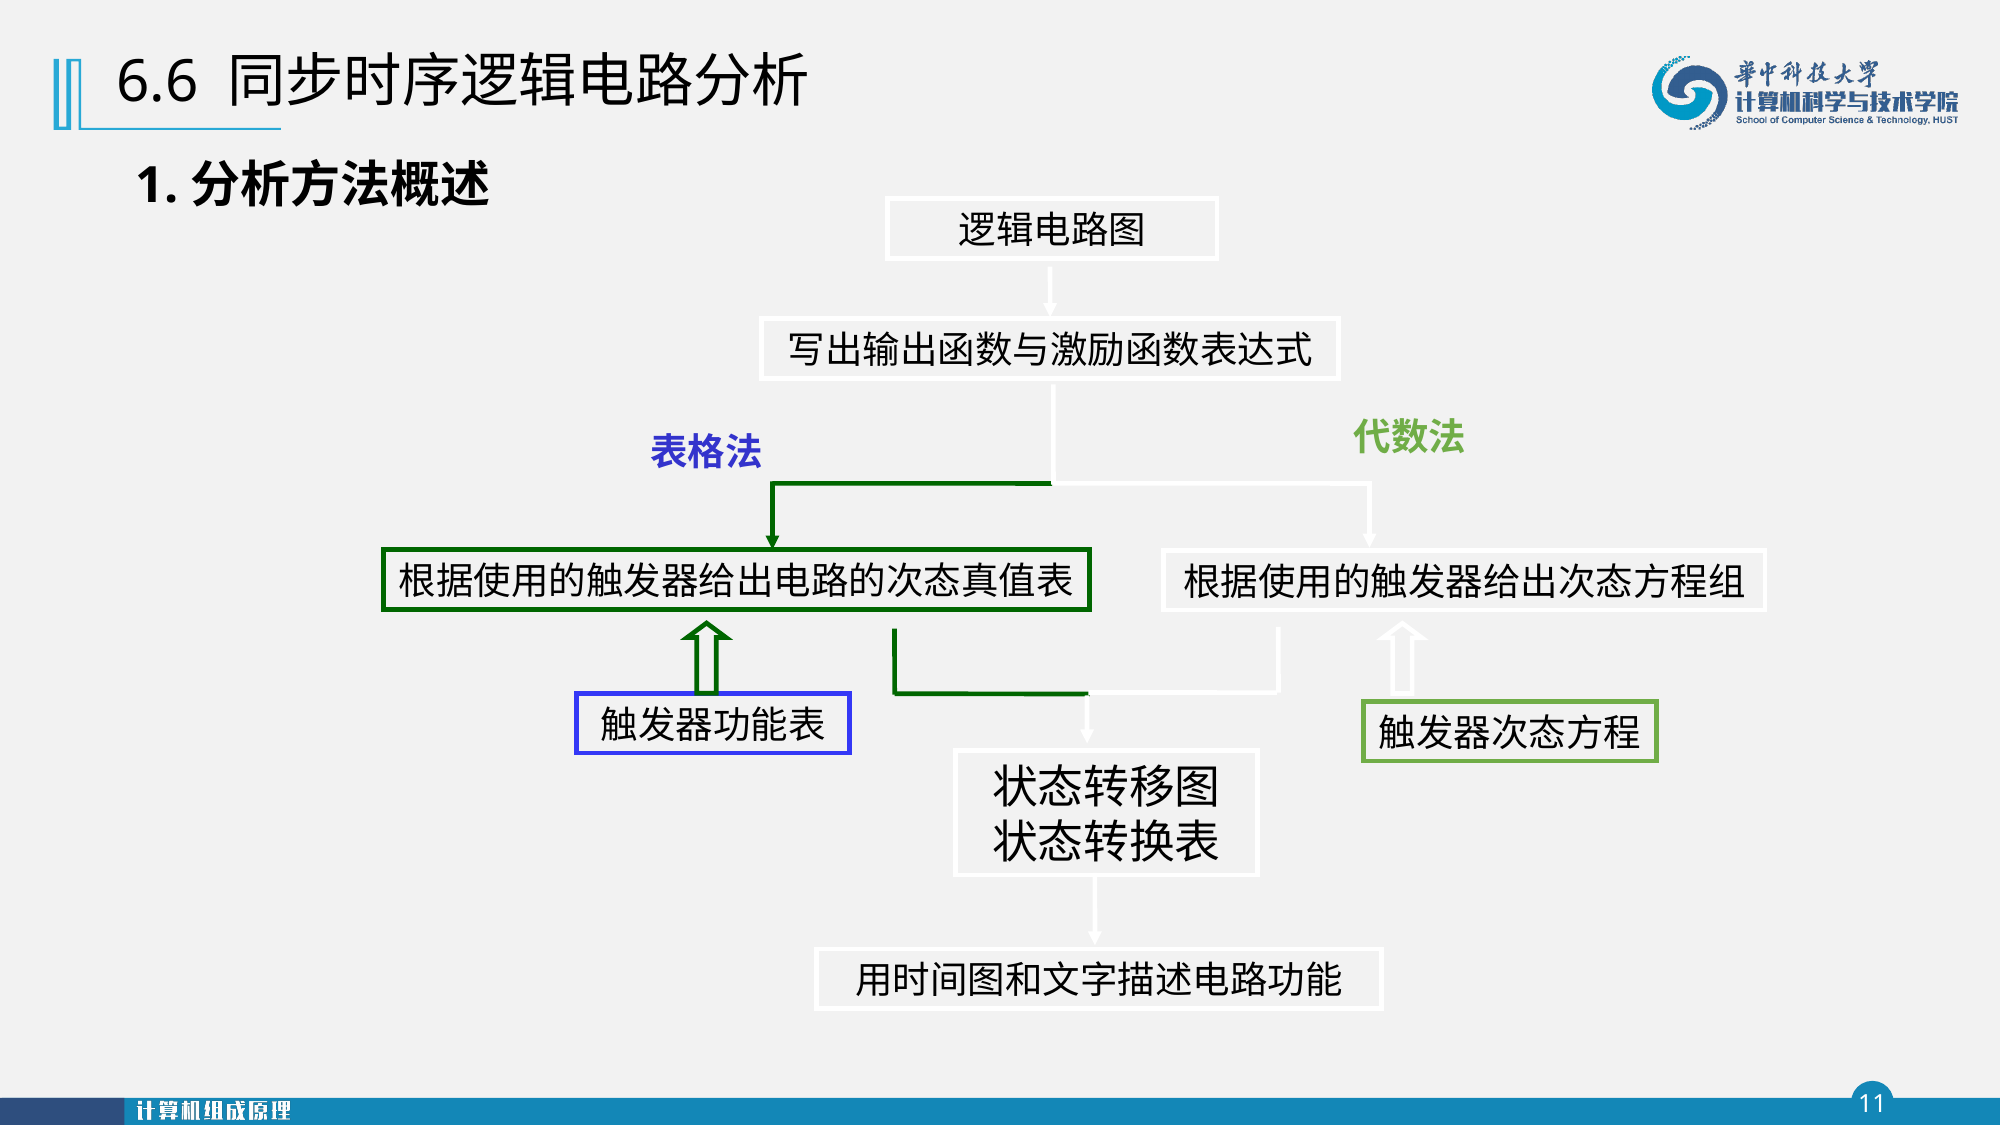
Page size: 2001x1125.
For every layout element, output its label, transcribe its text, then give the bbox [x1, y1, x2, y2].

picture [1652, 56, 1678, 81]
text_box 1.分析方法概述 [121, 127, 513, 223]
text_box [383, 198, 1766, 1010]
picture [1652, 56, 1958, 130]
text_box 6.6 同步时序逻辑电路分析 [101, 31, 1306, 134]
